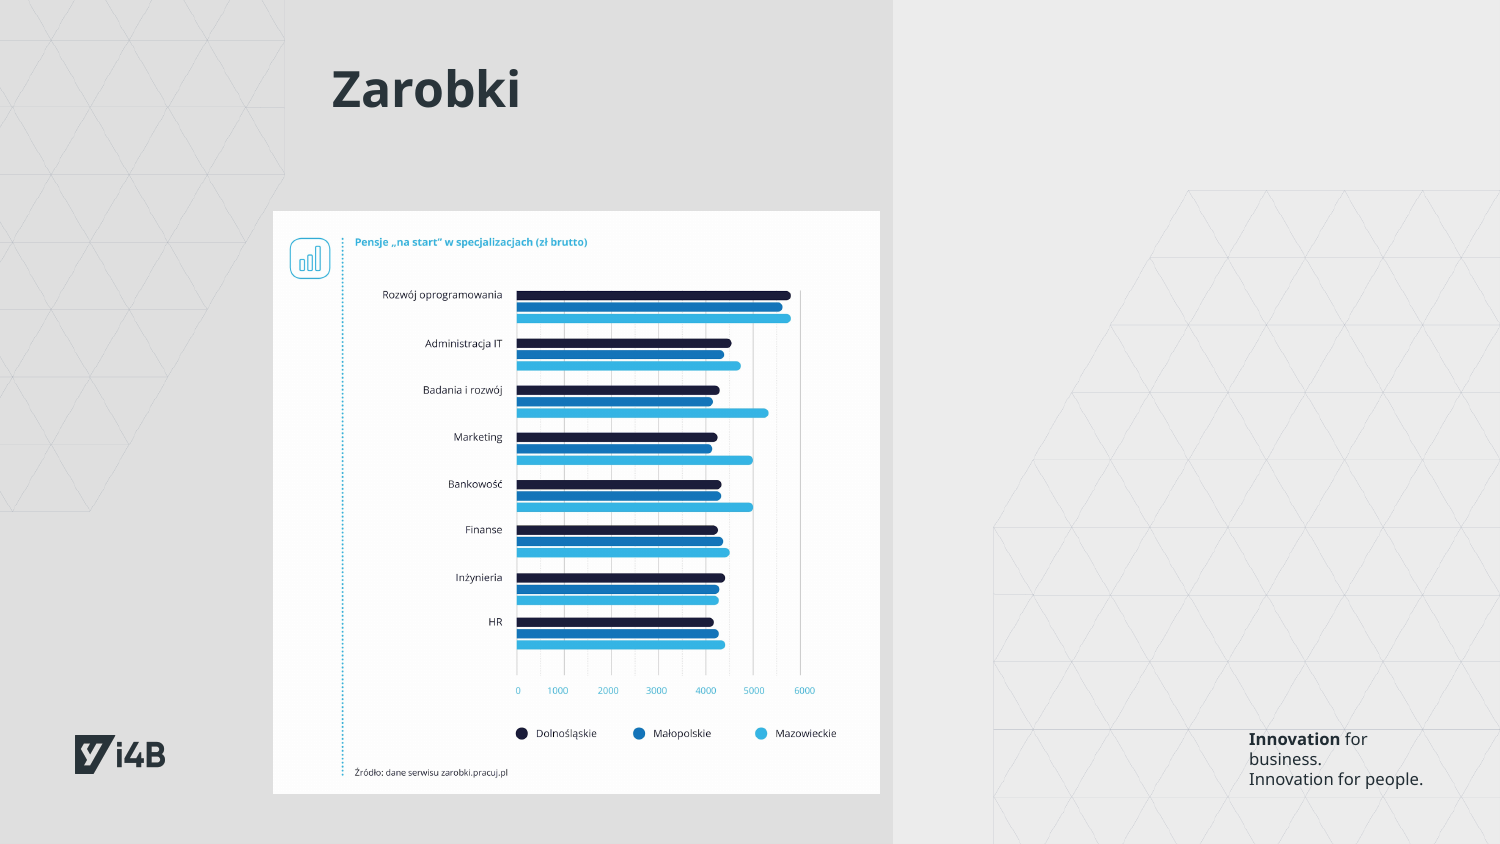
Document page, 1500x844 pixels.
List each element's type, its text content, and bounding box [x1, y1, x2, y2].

picture [0, 0, 1500, 844]
text_box Zarobki [317, 49, 1068, 125]
